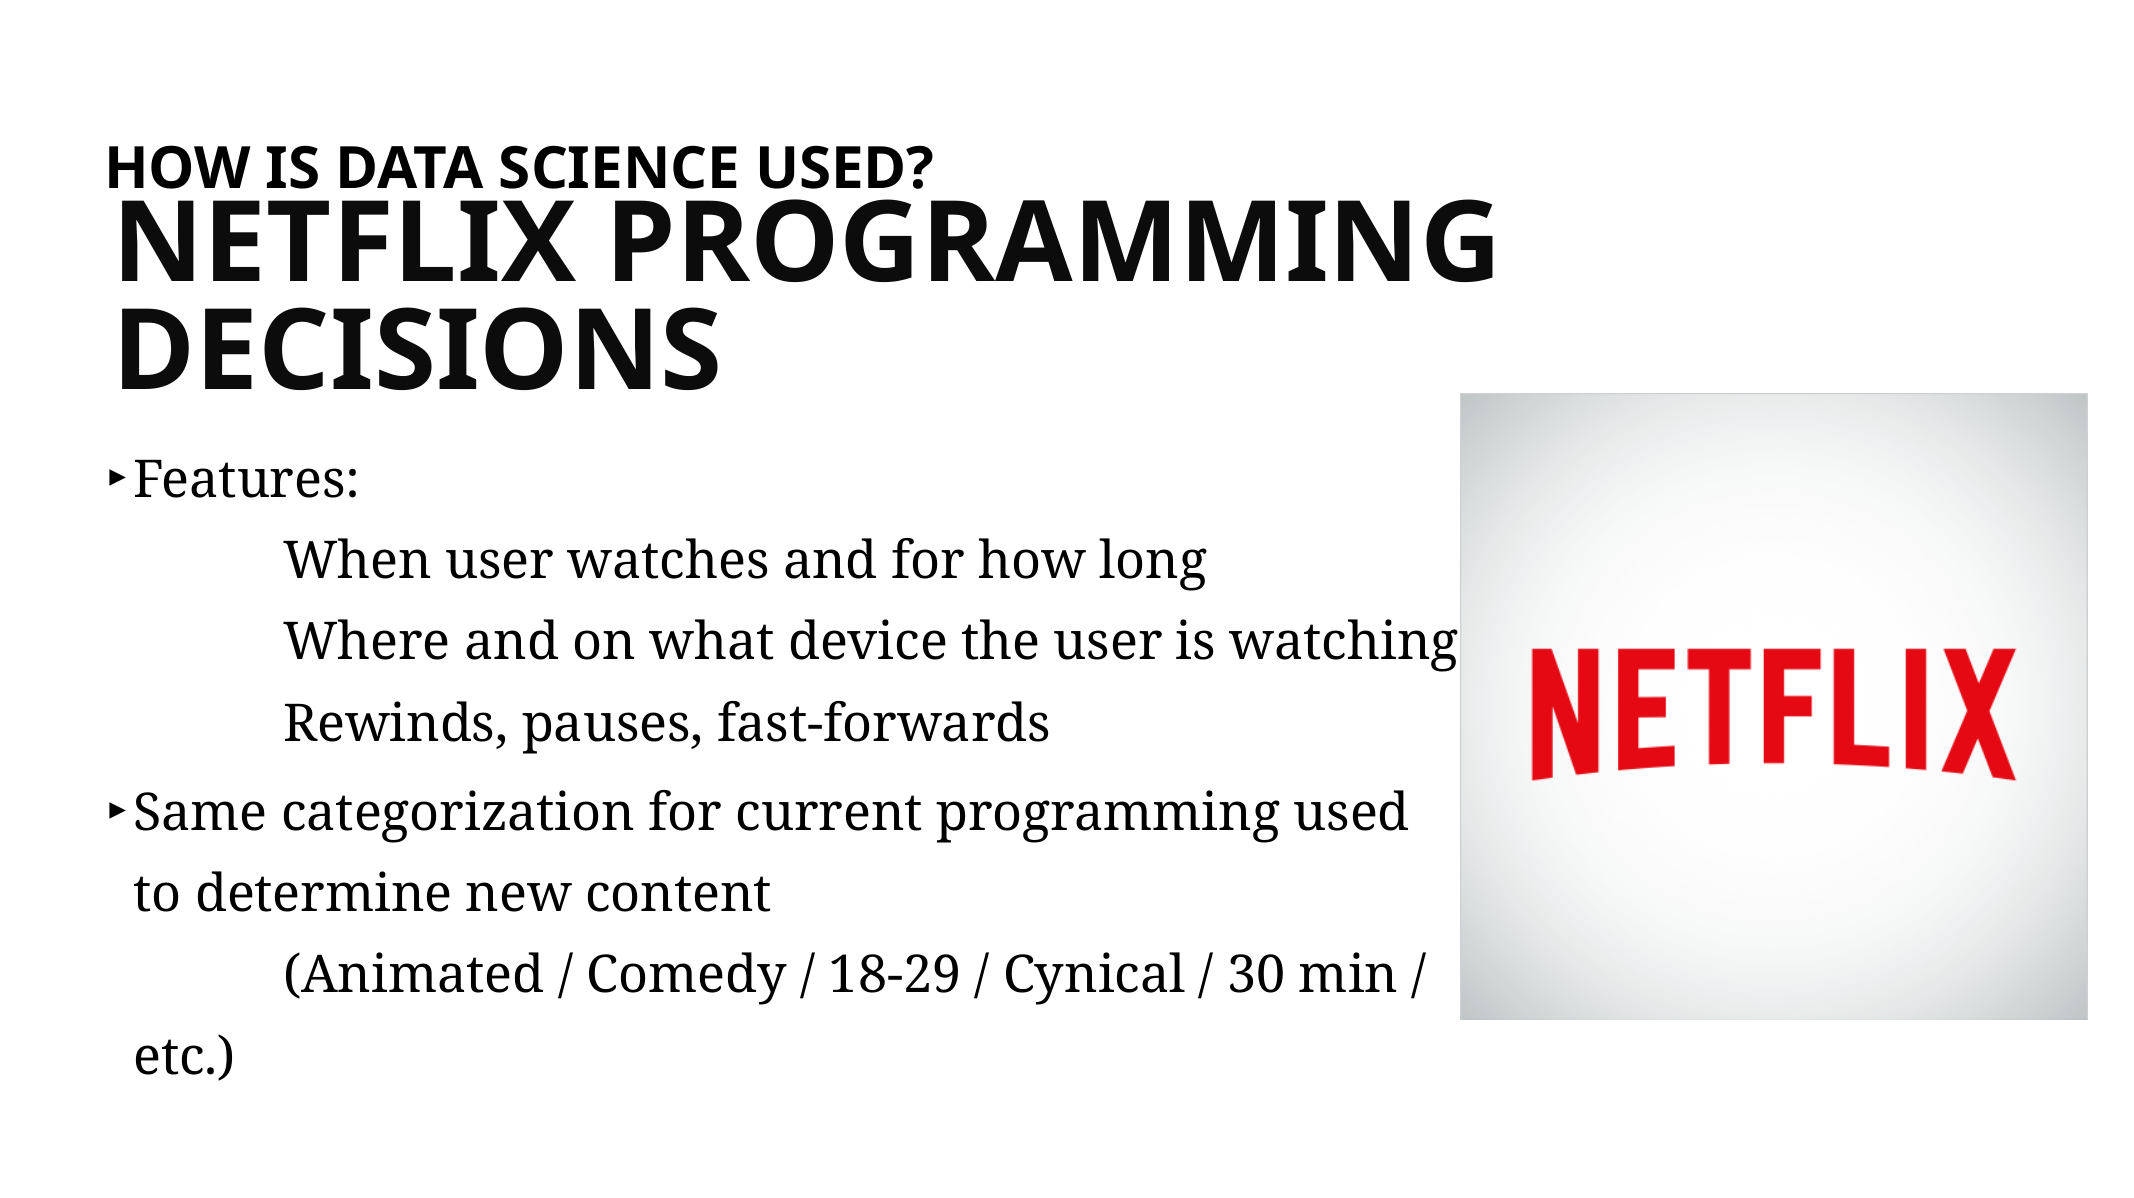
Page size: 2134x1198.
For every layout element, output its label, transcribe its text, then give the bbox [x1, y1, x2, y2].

text_box Features: When user watches and for how long Where and on what device the user is watching Rewinds, pauses, fast-forwards Same categorization for current programming used to determine new content (Animated / Comedy / 18-29 / Cynical / 30 min / etc.) [104, 426, 1461, 1133]
picture [1460, 392, 2088, 1020]
text_box HOW IS DATA SCIENCE USED? [104, 120, 1371, 192]
text_box NETFLIX PROGRAMMING DECISIONS [104, 237, 2030, 369]
